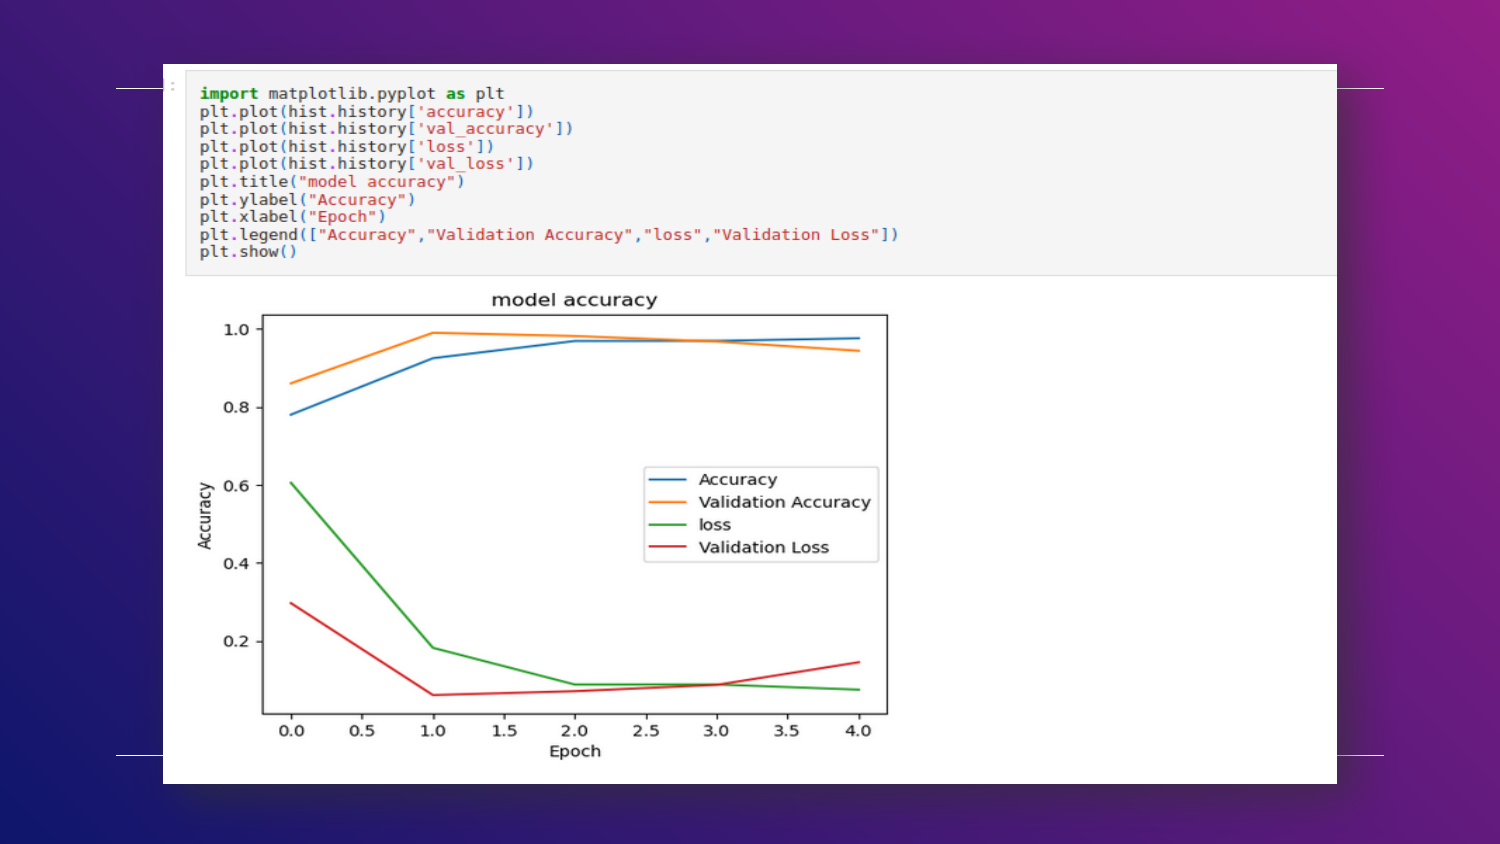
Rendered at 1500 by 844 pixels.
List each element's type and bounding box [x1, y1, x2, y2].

picture [162, 64, 1338, 785]
